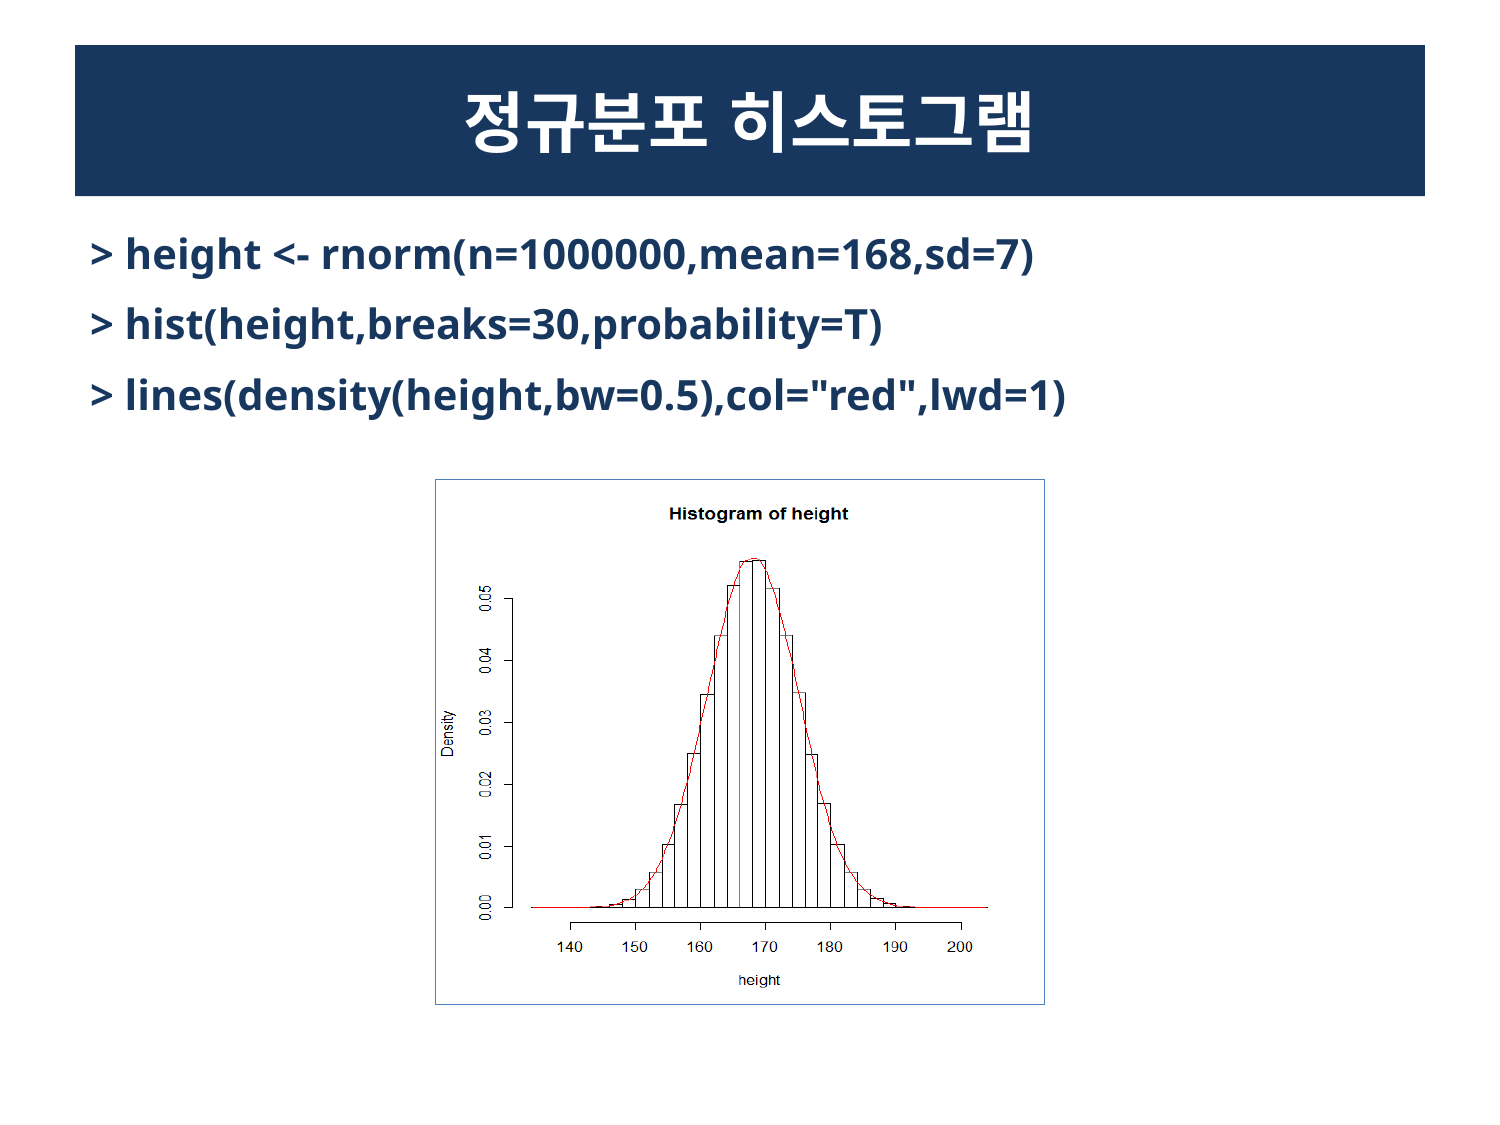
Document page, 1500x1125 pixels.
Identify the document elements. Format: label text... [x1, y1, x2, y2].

title 정규분포 히스토그램 [75, 45, 1425, 197]
list > height <- rnorm(n=1000000,mean=168,sd=7) > hist(height,breaks=30,probability=T) > lines(density(height,bw=0.5),col="red",lwd=1) [75, 219, 1425, 1005]
picture [435, 479, 1045, 1005]
